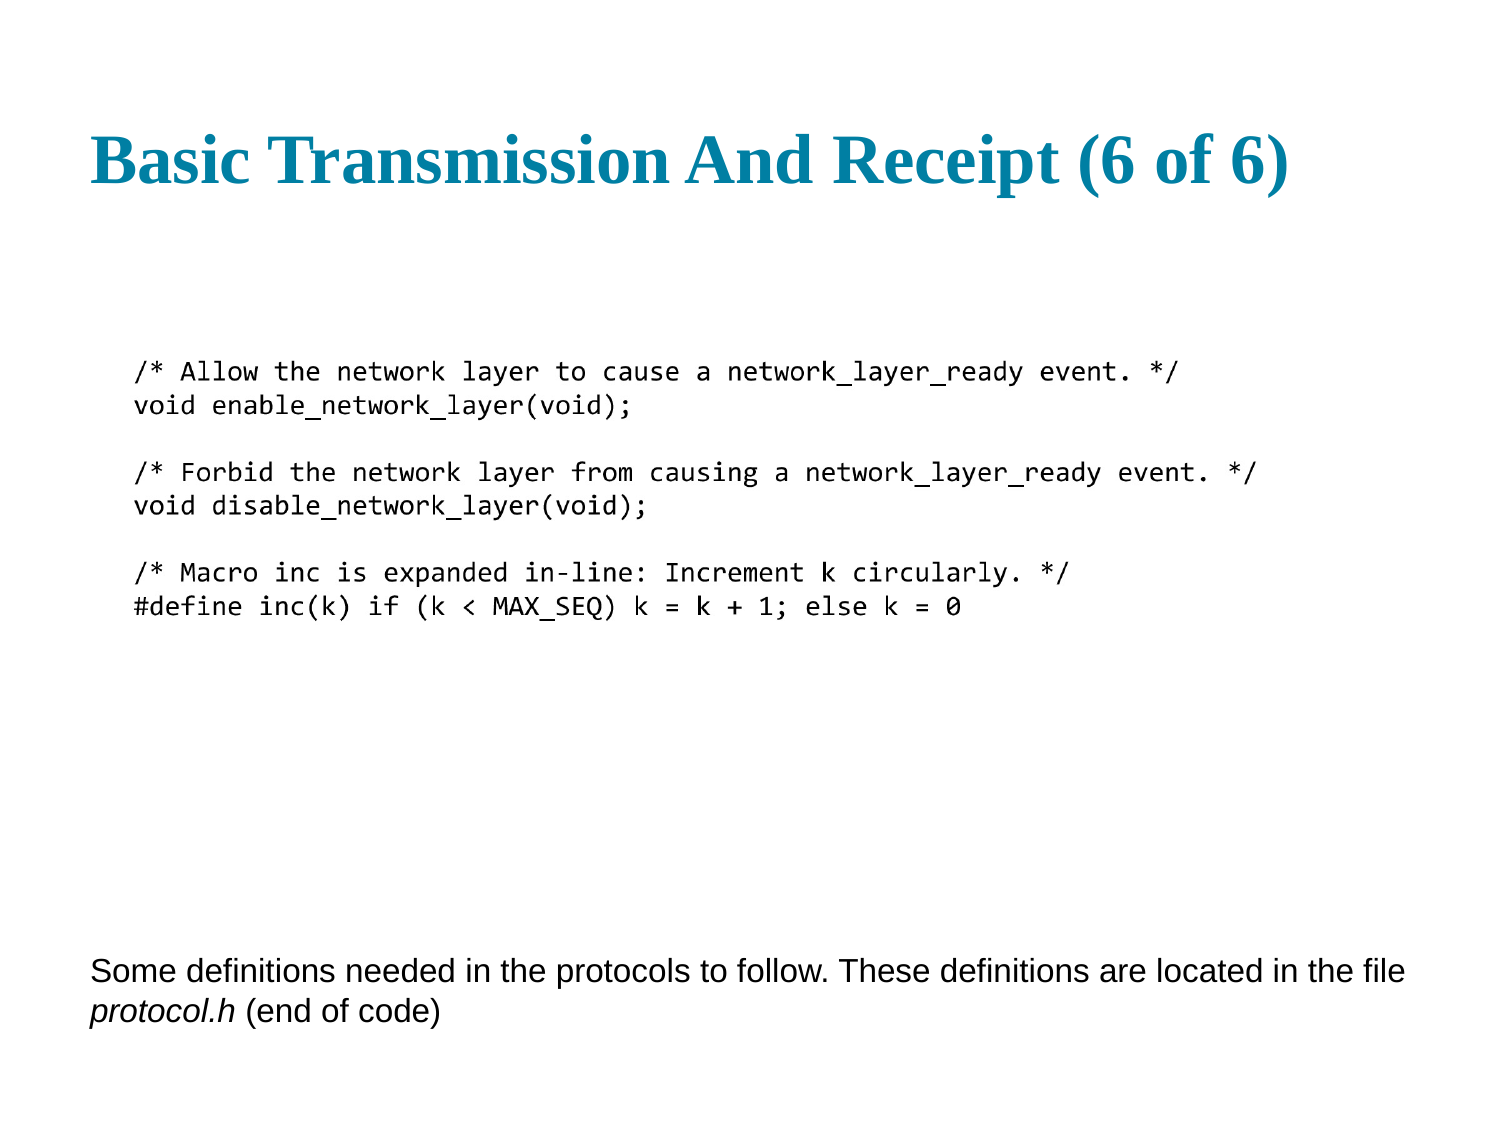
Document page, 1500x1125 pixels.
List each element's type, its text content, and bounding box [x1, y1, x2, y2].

list Some definitions needed in the protocols to follow. These definitions are located in the file protocol.h (end of code) [75, 946, 1425, 1045]
picture [130, 355, 1370, 626]
title Basic Transmission And Receipt (6 of 6) [75, 37, 1425, 213]
